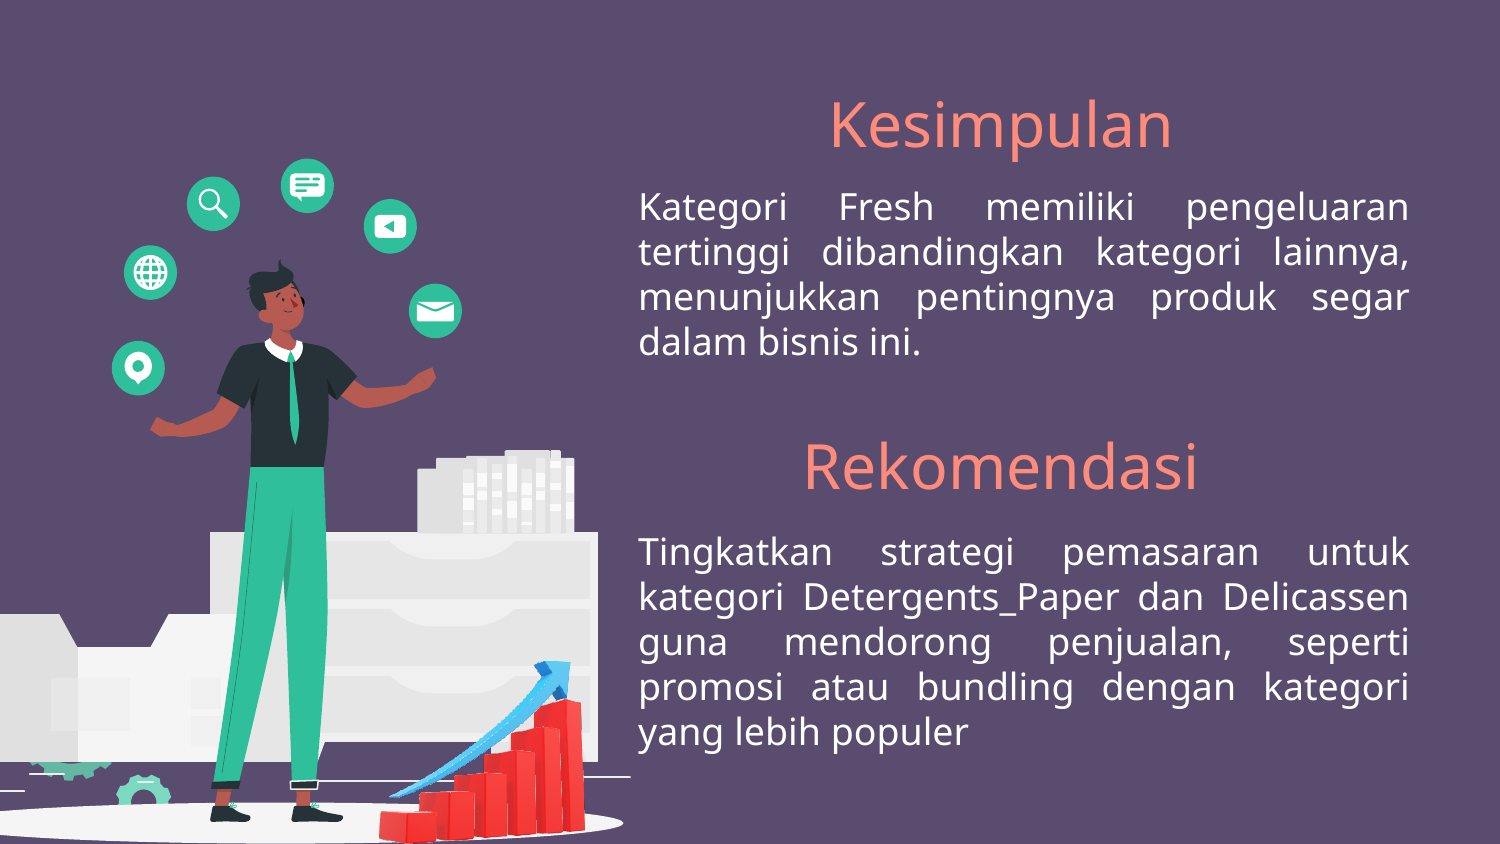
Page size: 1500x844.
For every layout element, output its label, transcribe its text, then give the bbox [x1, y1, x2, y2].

text_box Rekomendasi [750, 412, 1254, 501]
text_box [0, 158, 631, 844]
title Kesimpulan [750, 69, 1254, 158]
text_box Tingkatkan strategi pemasaran untuk kategori Detergents_Paper dan Delicassen guna mendorong penjualan, seperti promosi atau bundling dengan kategori yang lebih populer [636, 525, 1426, 755]
text_box Kategori Fresh memiliki pengeluaran tertinggi dibandingkan kategori lainnya, menunjukkan pentingnya produk segar dalam bisnis ini. [633, 158, 1426, 388]
